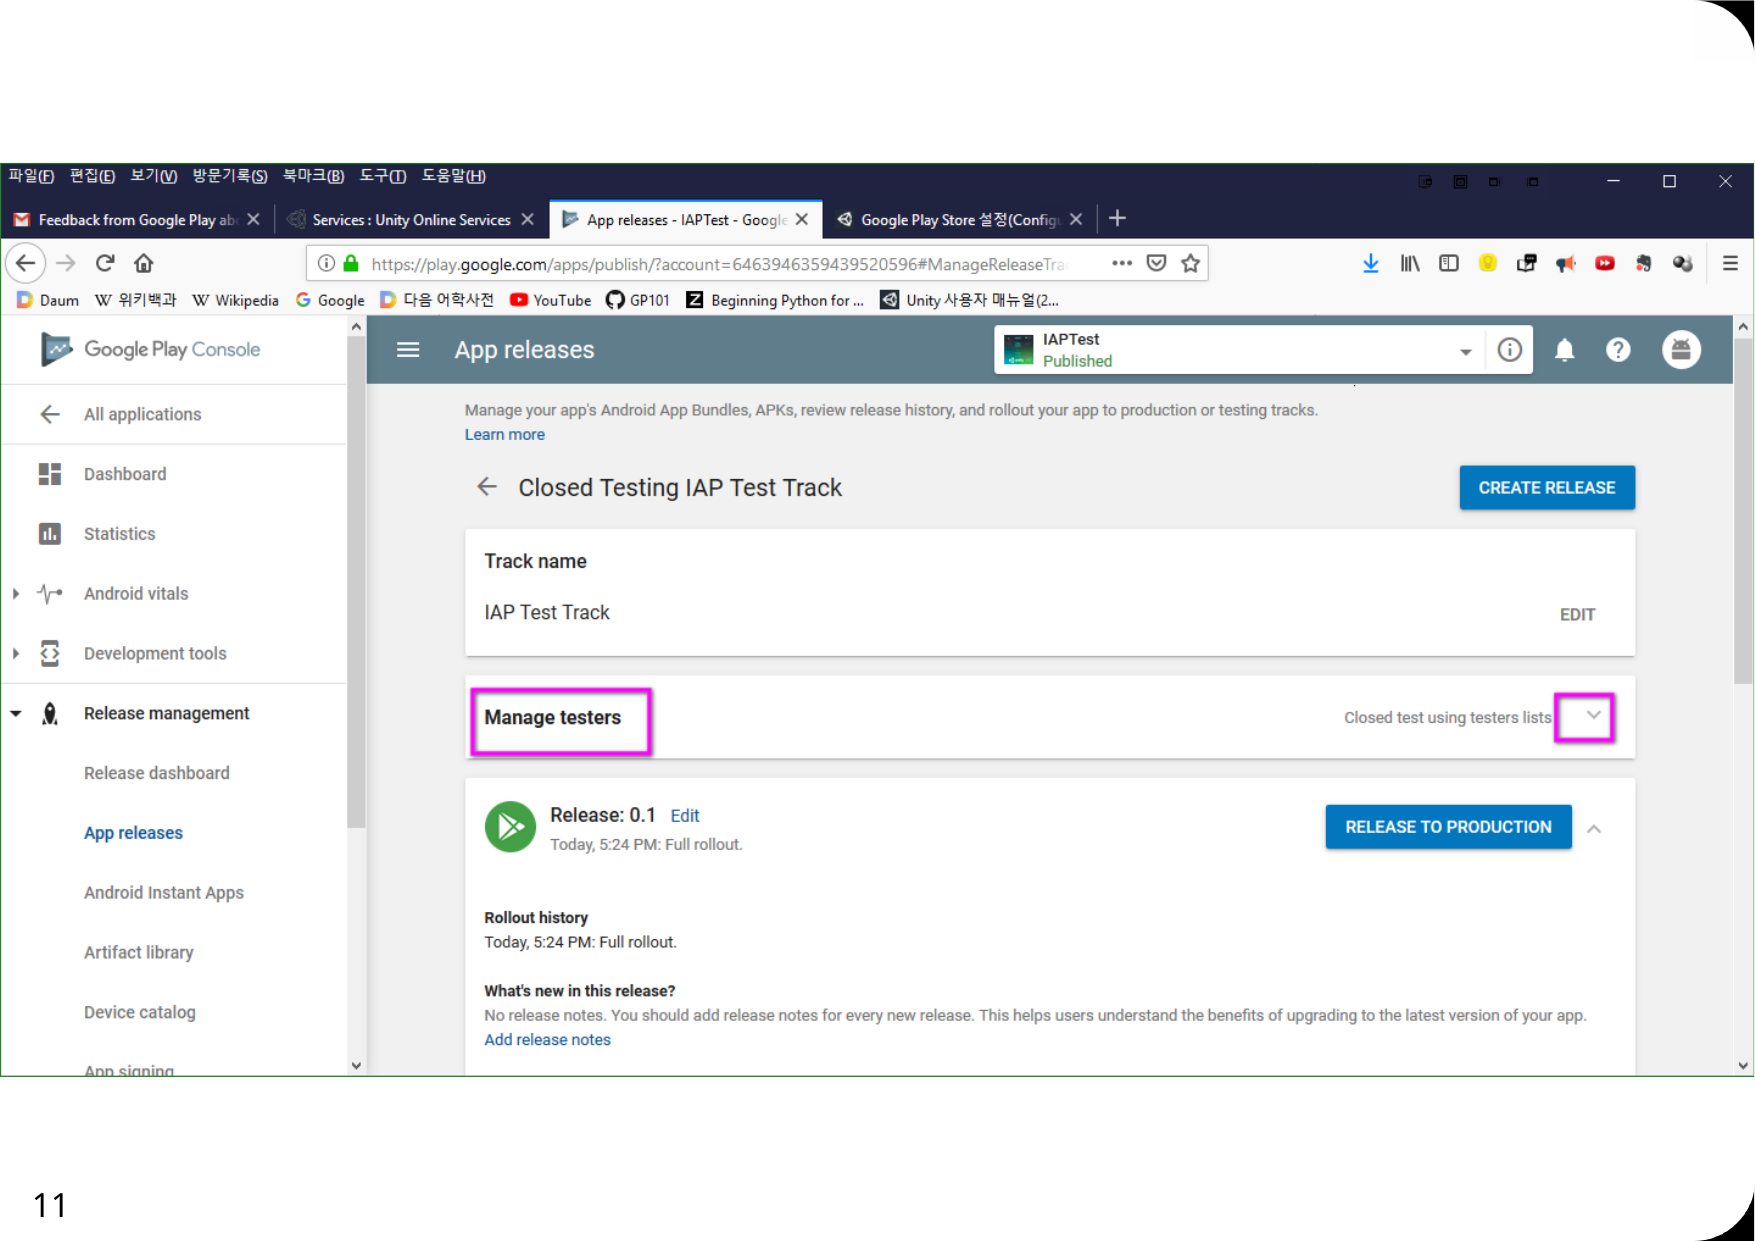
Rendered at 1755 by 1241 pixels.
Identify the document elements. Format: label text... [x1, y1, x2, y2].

picture [1692, 1179, 1755, 1241]
picture [0, 163, 1755, 1077]
picture [1694, 1, 1755, 62]
slide_number 11 [14, 1175, 181, 1228]
